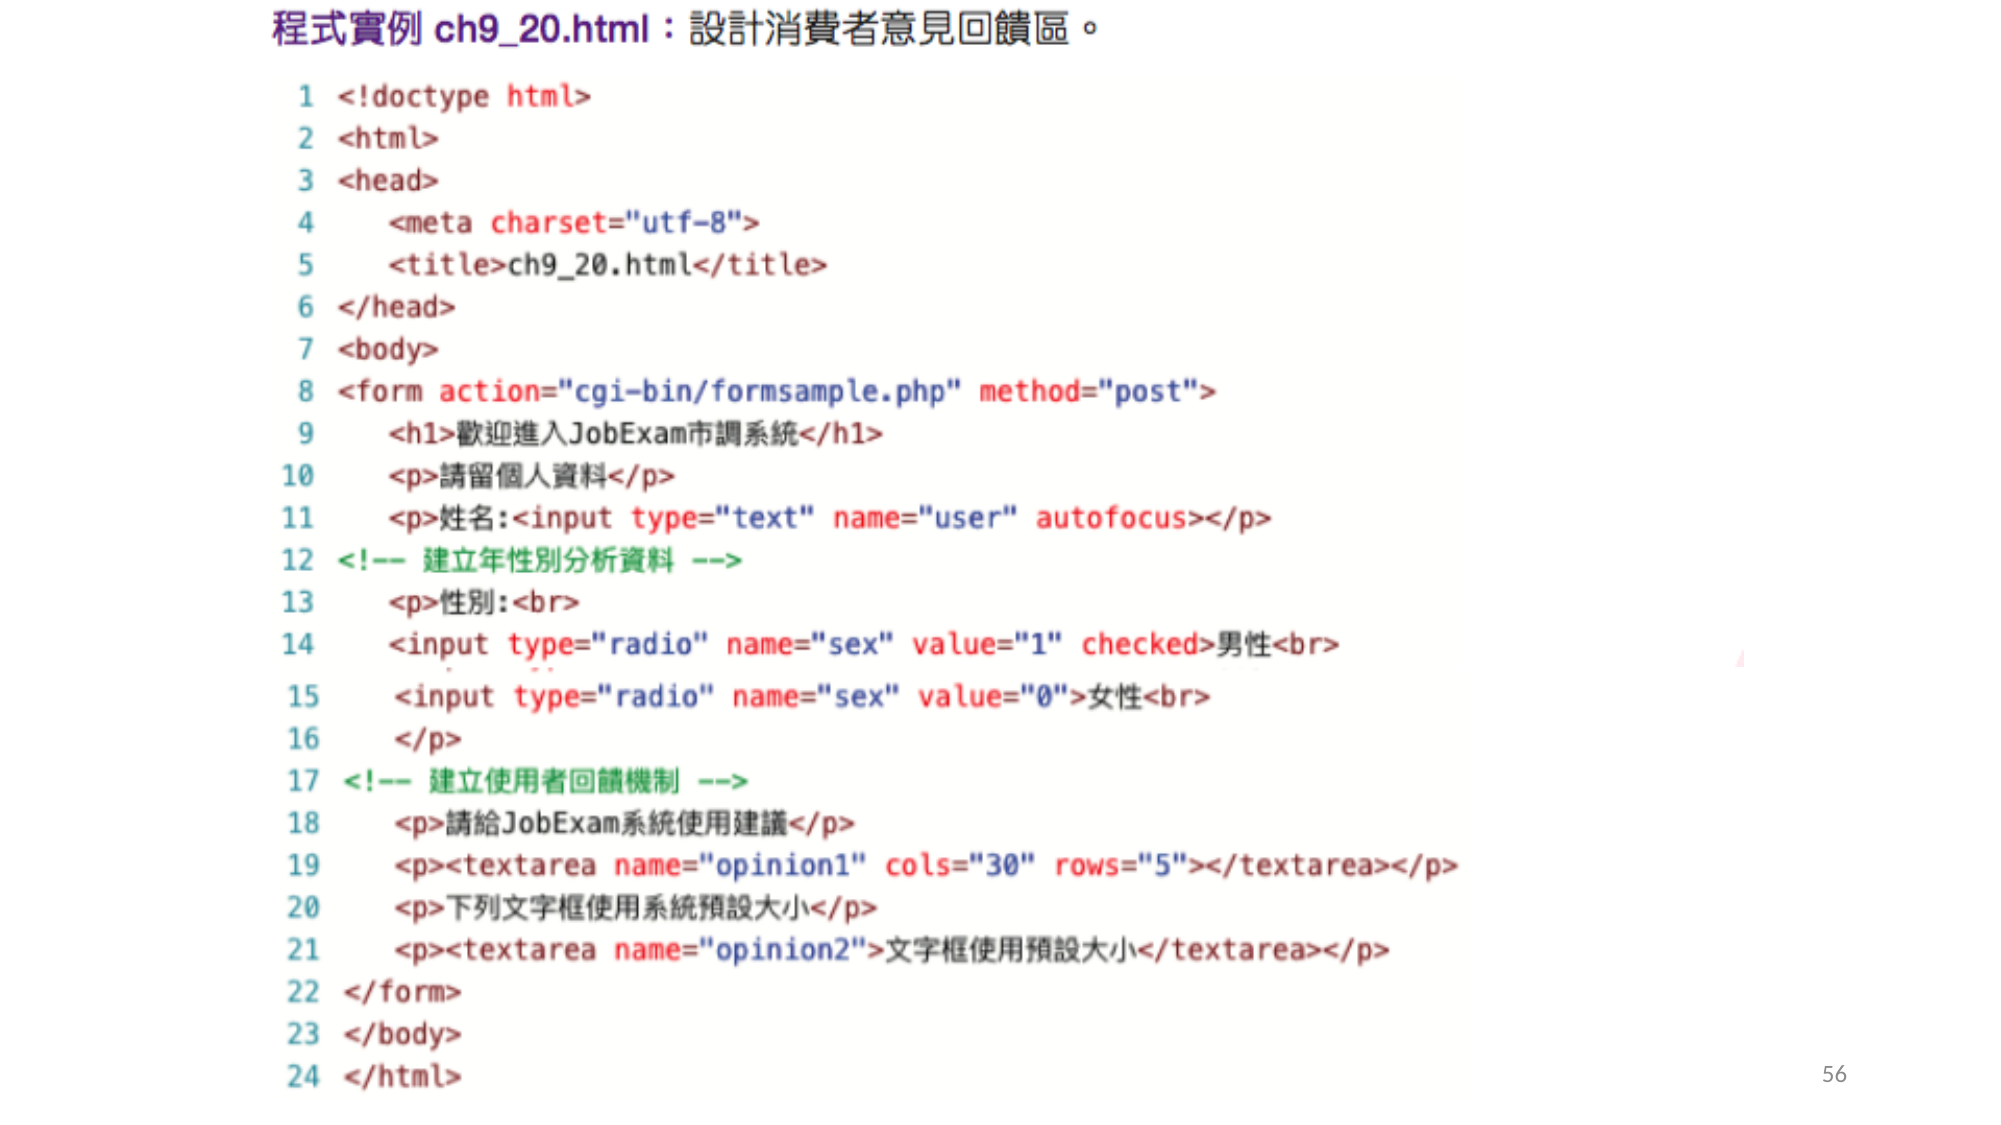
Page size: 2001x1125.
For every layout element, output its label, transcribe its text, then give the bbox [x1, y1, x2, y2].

picture [245, 0, 1744, 1107]
slide_number 56 [1671, 1042, 1863, 1103]
